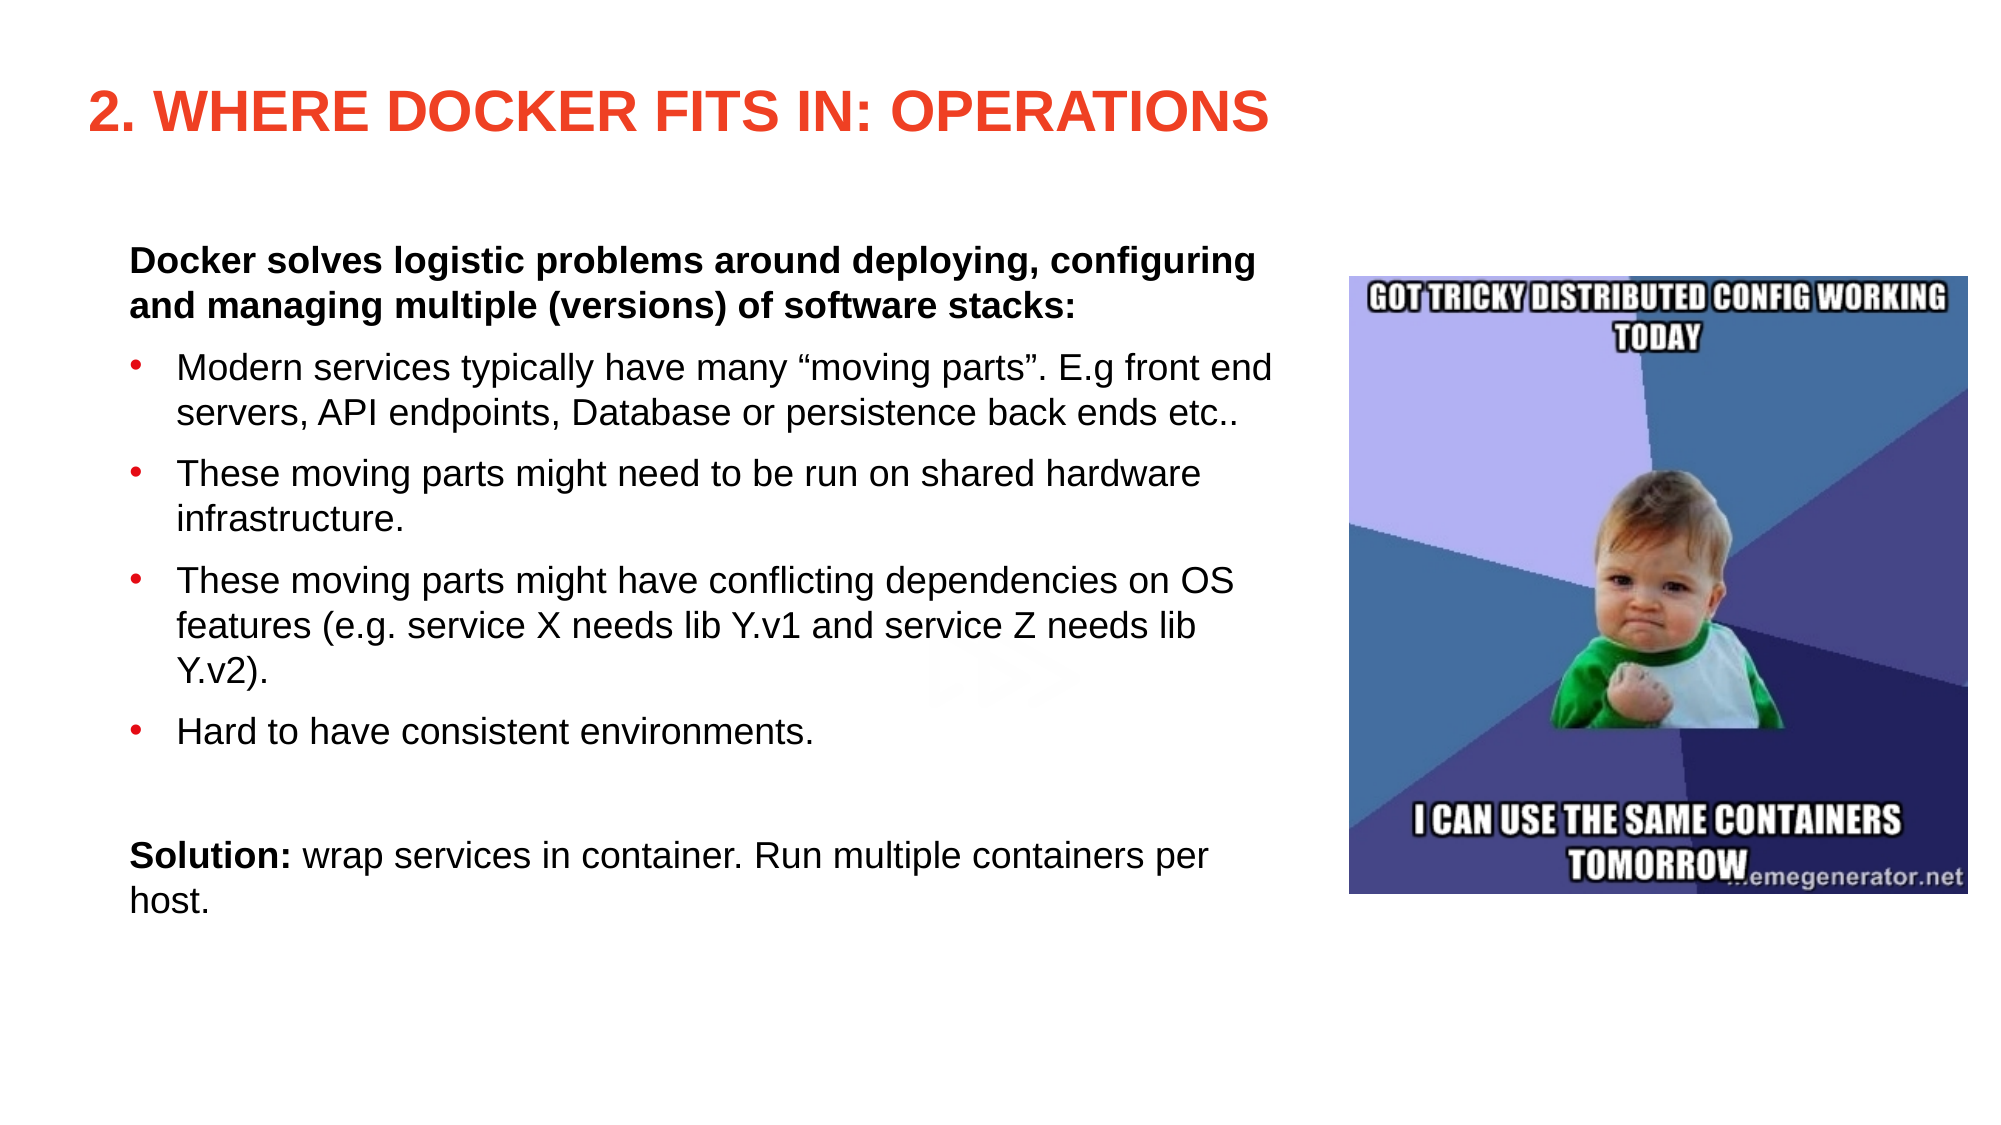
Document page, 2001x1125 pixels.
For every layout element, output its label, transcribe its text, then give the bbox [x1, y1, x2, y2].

text_box Docker solves logistic problems around deploying, configuring and managing multiple (versions) of software stacks: Modern services typically have many “moving parts”. E.g front end servers, API endpoints, Database or persistence back ends etc.. These moving parts might need to be run on shared hardware infrastructure. These moving parts might have conflicting dependencies on OS features (e.g. service X needs lib Y.v1 and service Z needs lib Y.v2). Hard to have consistent environments. Solution: wrap services in container. Run multiple containers per host. [114, 228, 1291, 948]
picture [1349, 276, 1968, 894]
picture [929, 621, 1080, 708]
title 2. Where Docker fits in: OPERATIONS [88, 88, 1911, 183]
